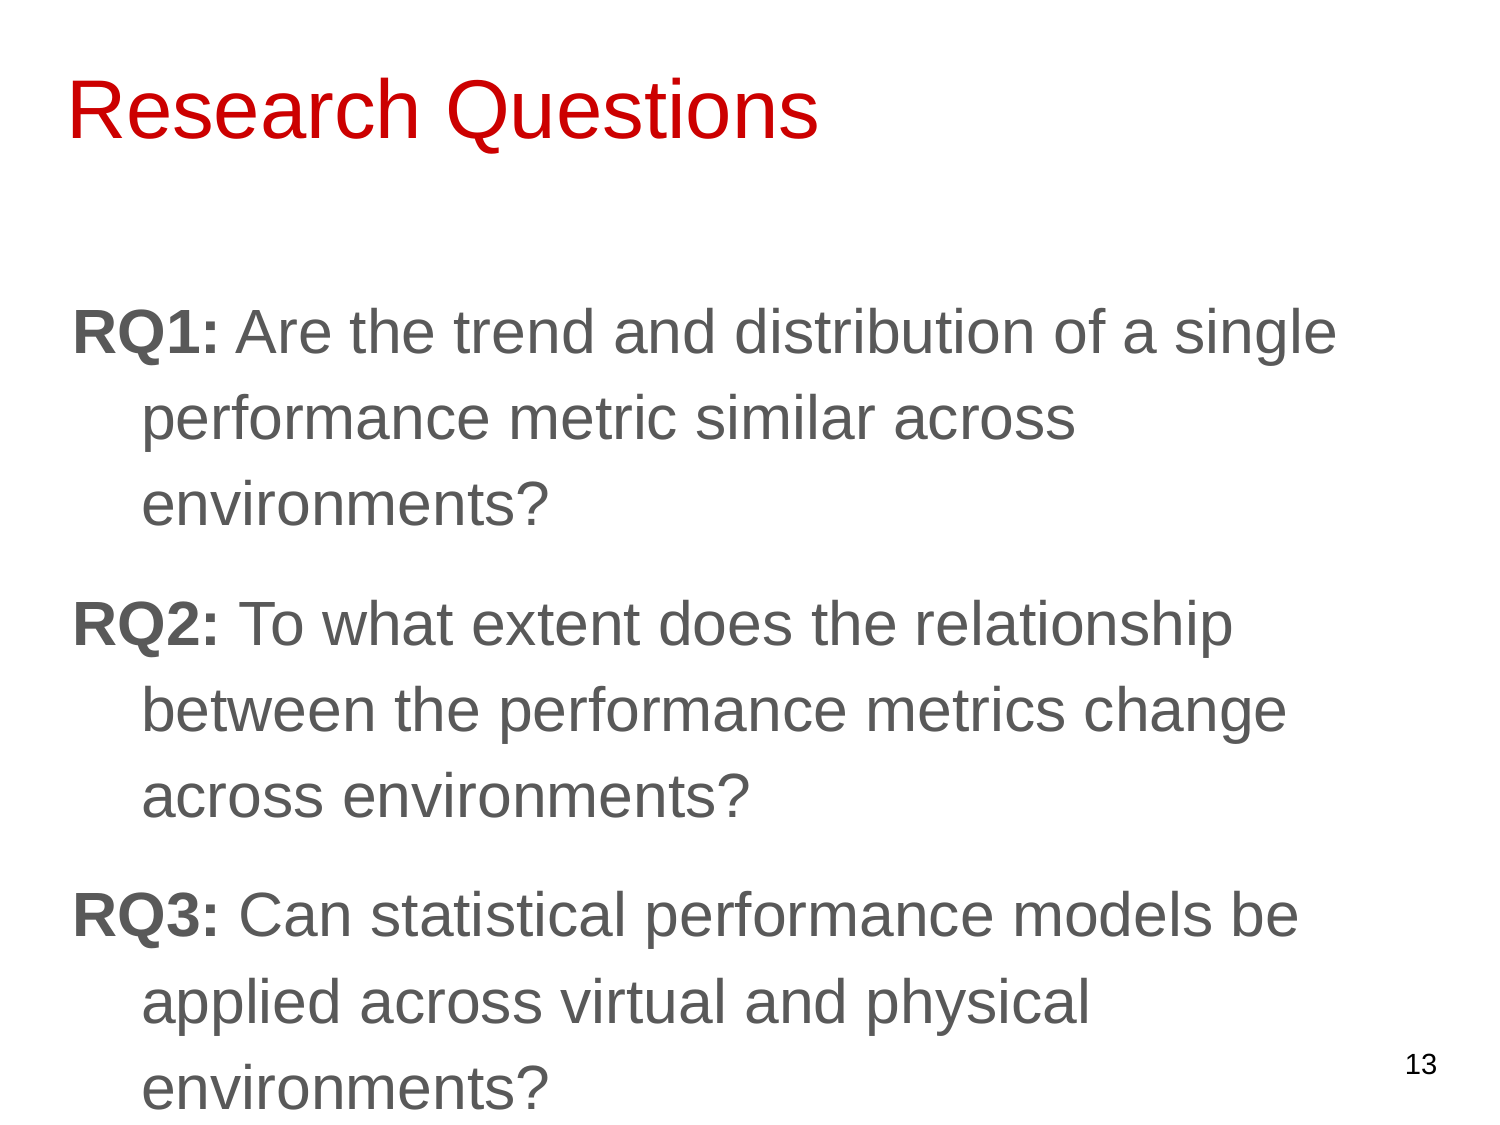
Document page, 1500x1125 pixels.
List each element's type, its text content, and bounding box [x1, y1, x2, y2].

title Research Questions [51, 40, 1449, 264]
list RQ1: Are the trend and distribution of a single performance metric similar across environments? RQ2: To what extent does the relationship between the performance metrics change across environments? RQ3: Can statistical performance models be applied across virtual and physical environments? [51, 264, 1449, 1072]
slide_number 13 [1389, 1019, 1480, 1106]
